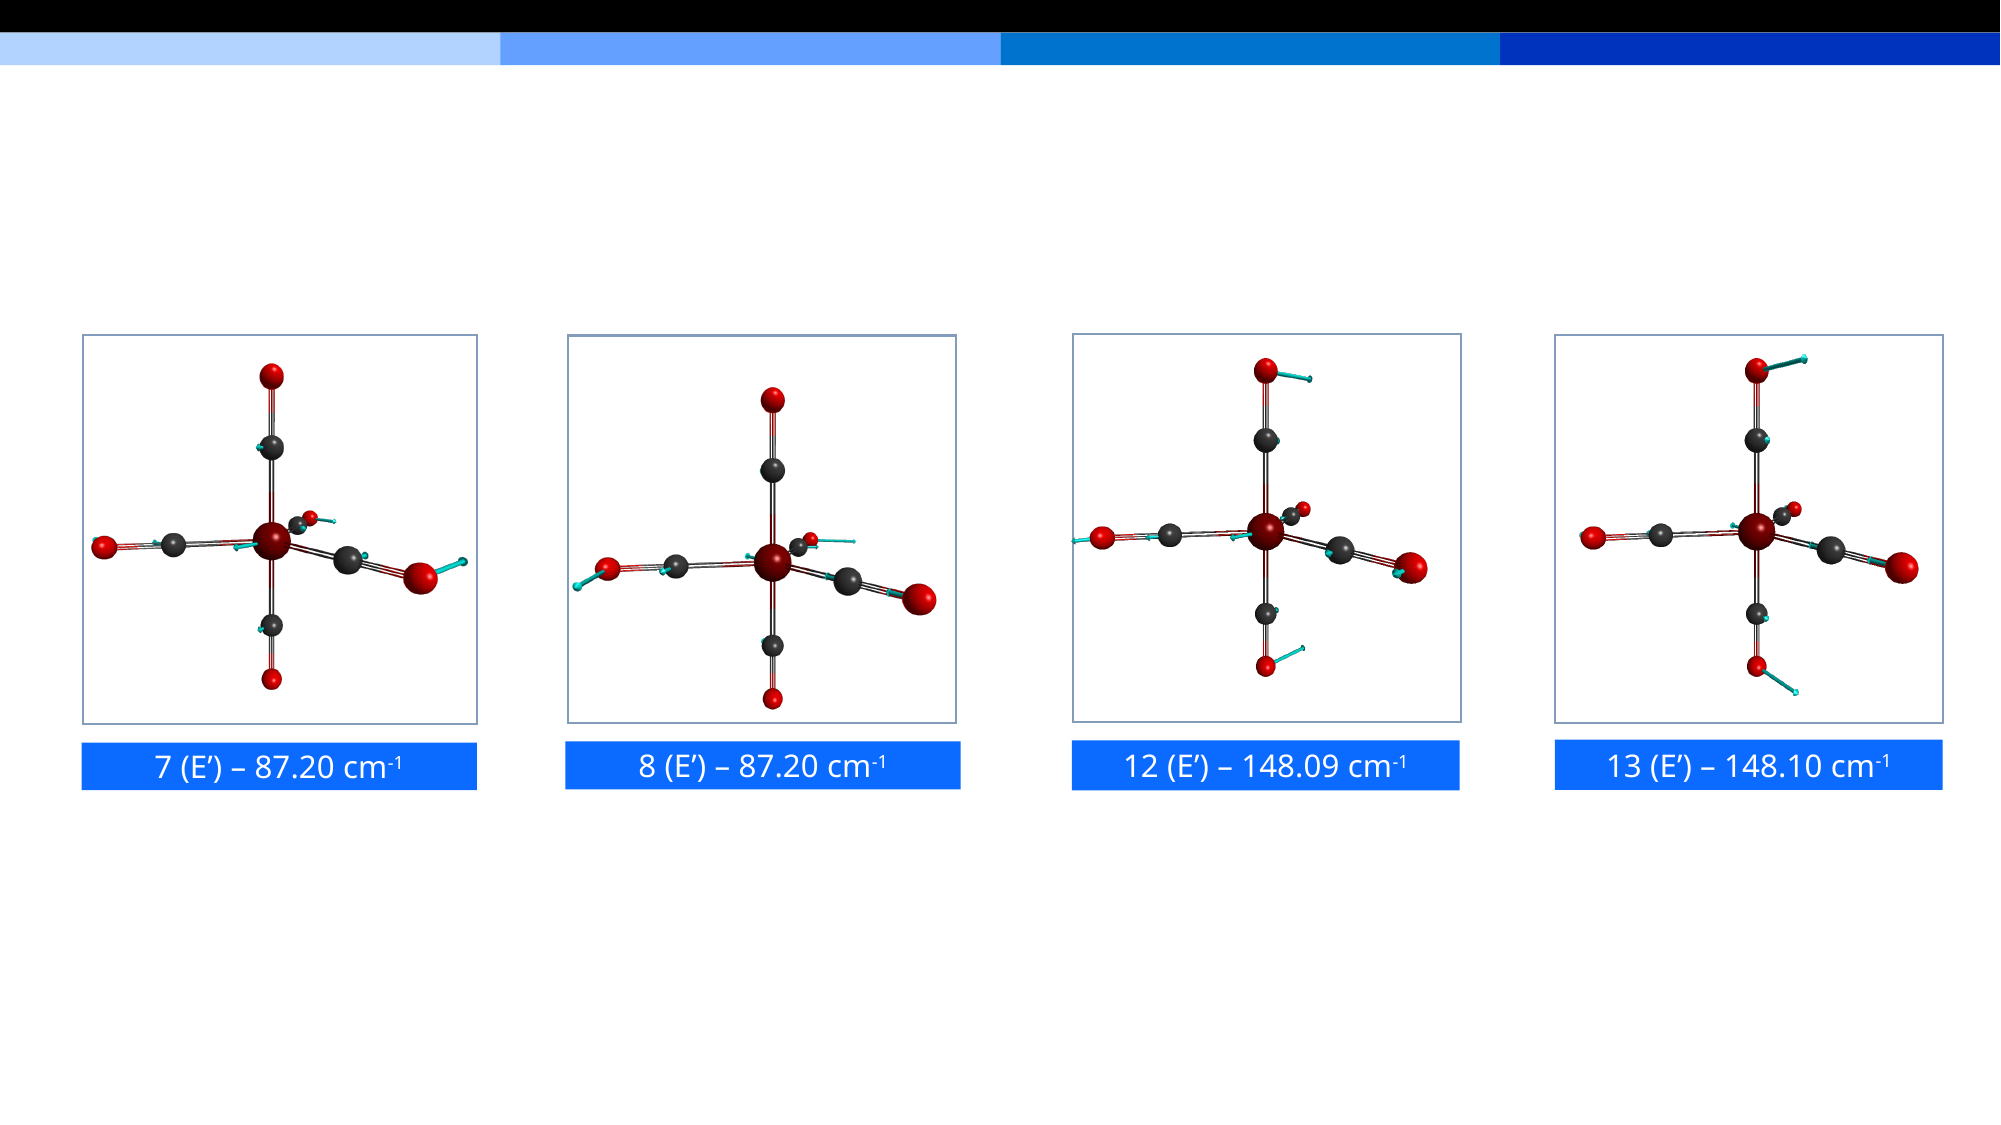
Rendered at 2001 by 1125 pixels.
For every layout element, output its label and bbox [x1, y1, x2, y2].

text_box [64, 334, 479, 791]
text_box [1063, 334, 1468, 791]
text_box [565, 335, 977, 790]
text_box [1554, 335, 1959, 790]
